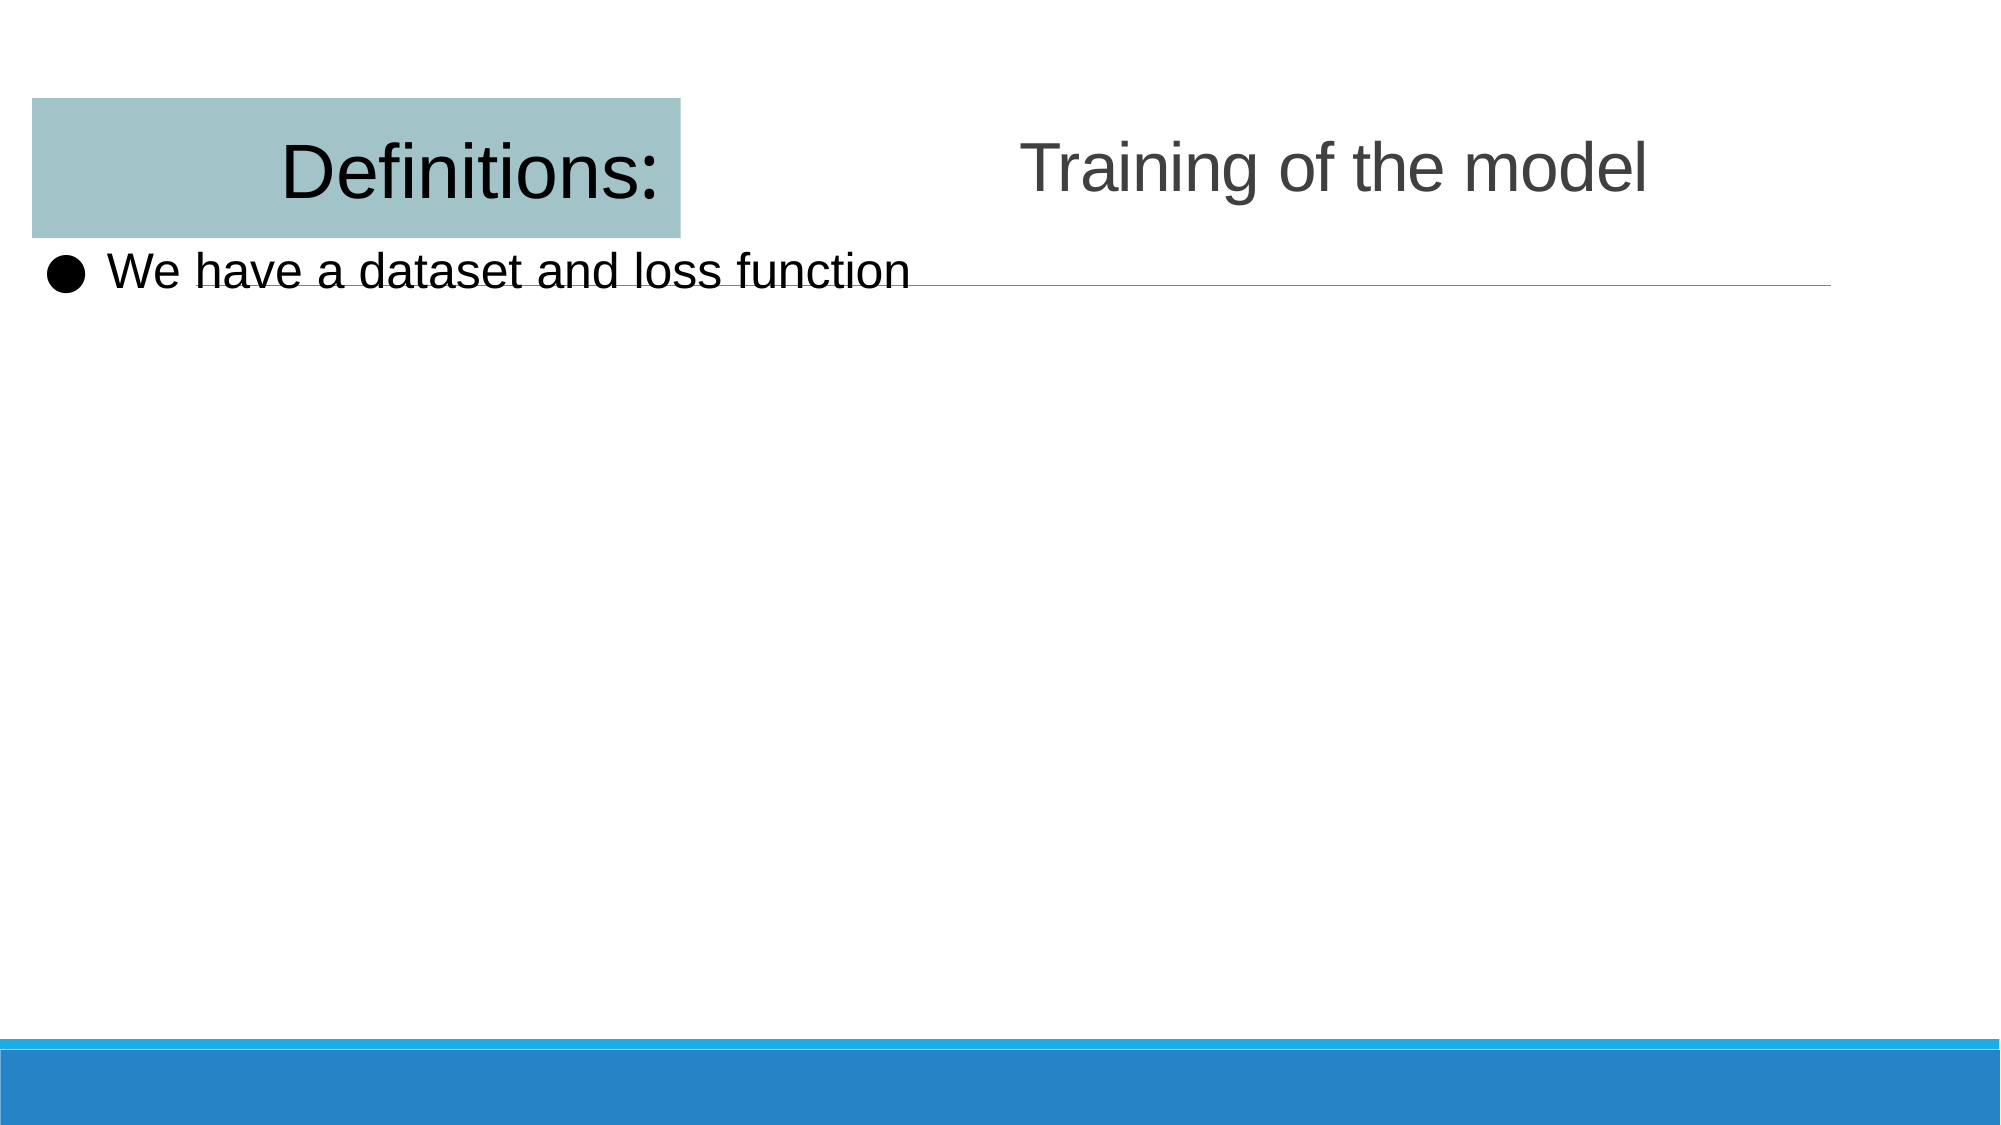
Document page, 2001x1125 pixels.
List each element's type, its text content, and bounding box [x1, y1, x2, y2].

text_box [31, 97, 682, 239]
text_box We have a dataset and loss function [31, 238, 1920, 494]
title Training of the model [690, 102, 1988, 236]
